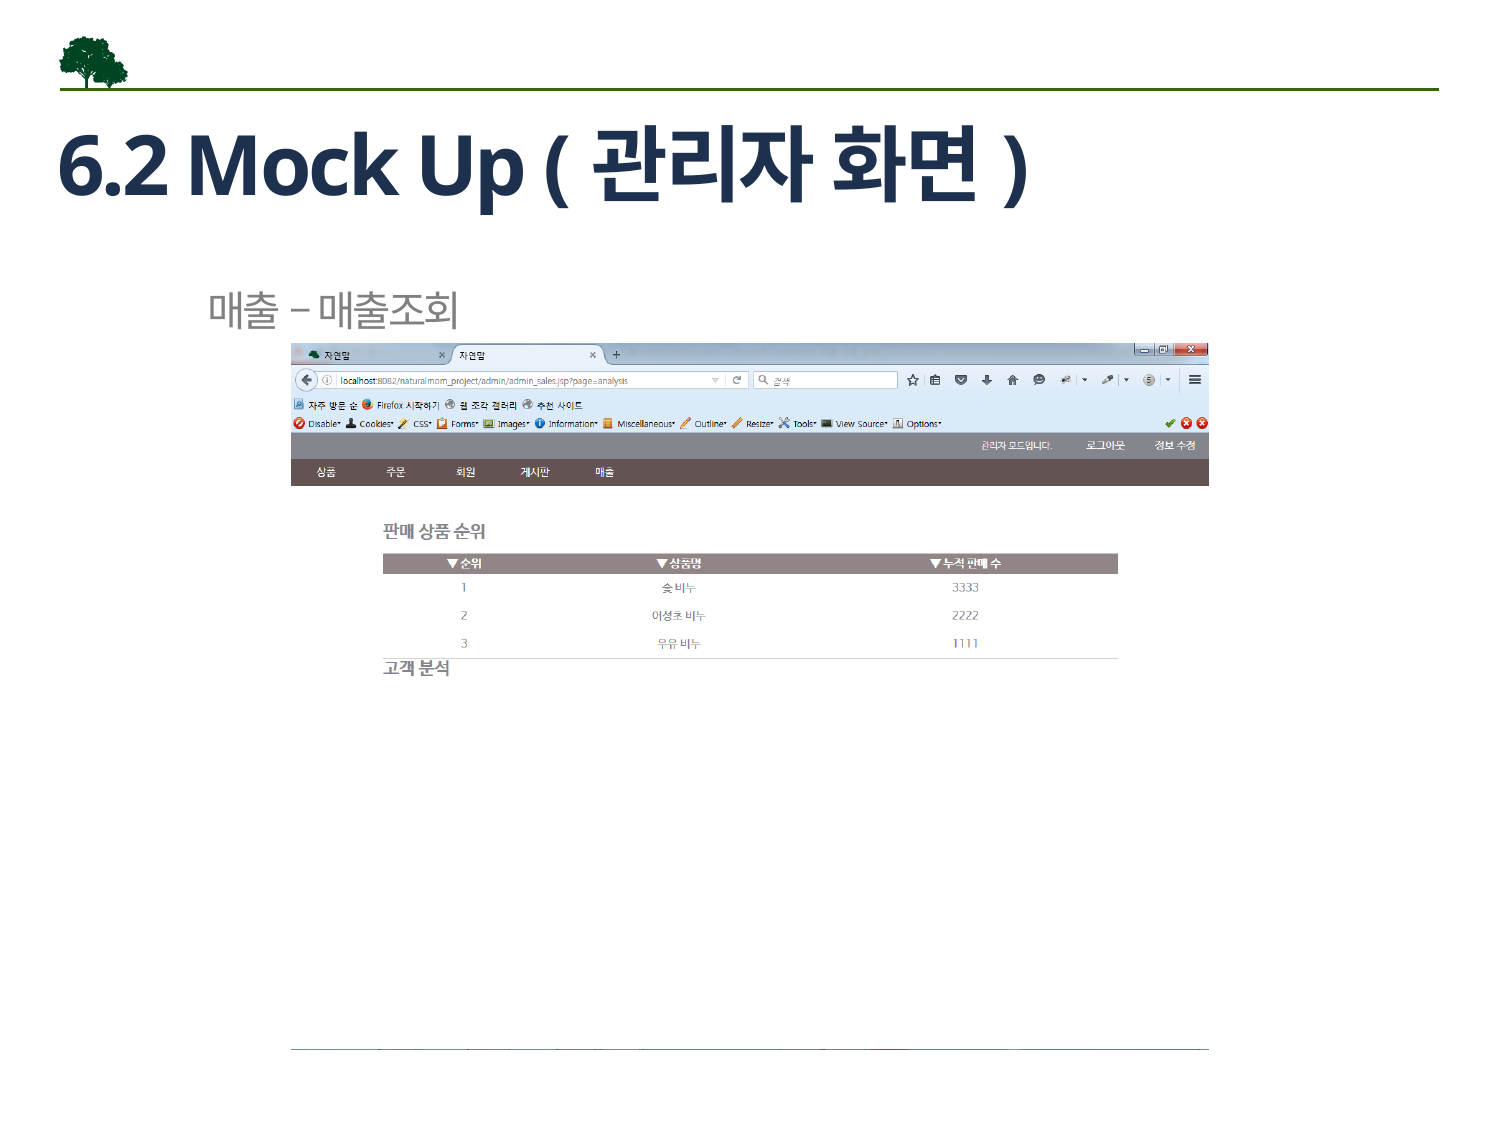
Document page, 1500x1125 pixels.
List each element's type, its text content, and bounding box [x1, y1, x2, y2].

picture [291, 343, 1209, 1050]
text_box 매출 – 매출조회 [192, 274, 1222, 344]
picture [50, 22, 134, 87]
text_box 6.2 Mock Up (관리자 화면) [42, 87, 1416, 238]
